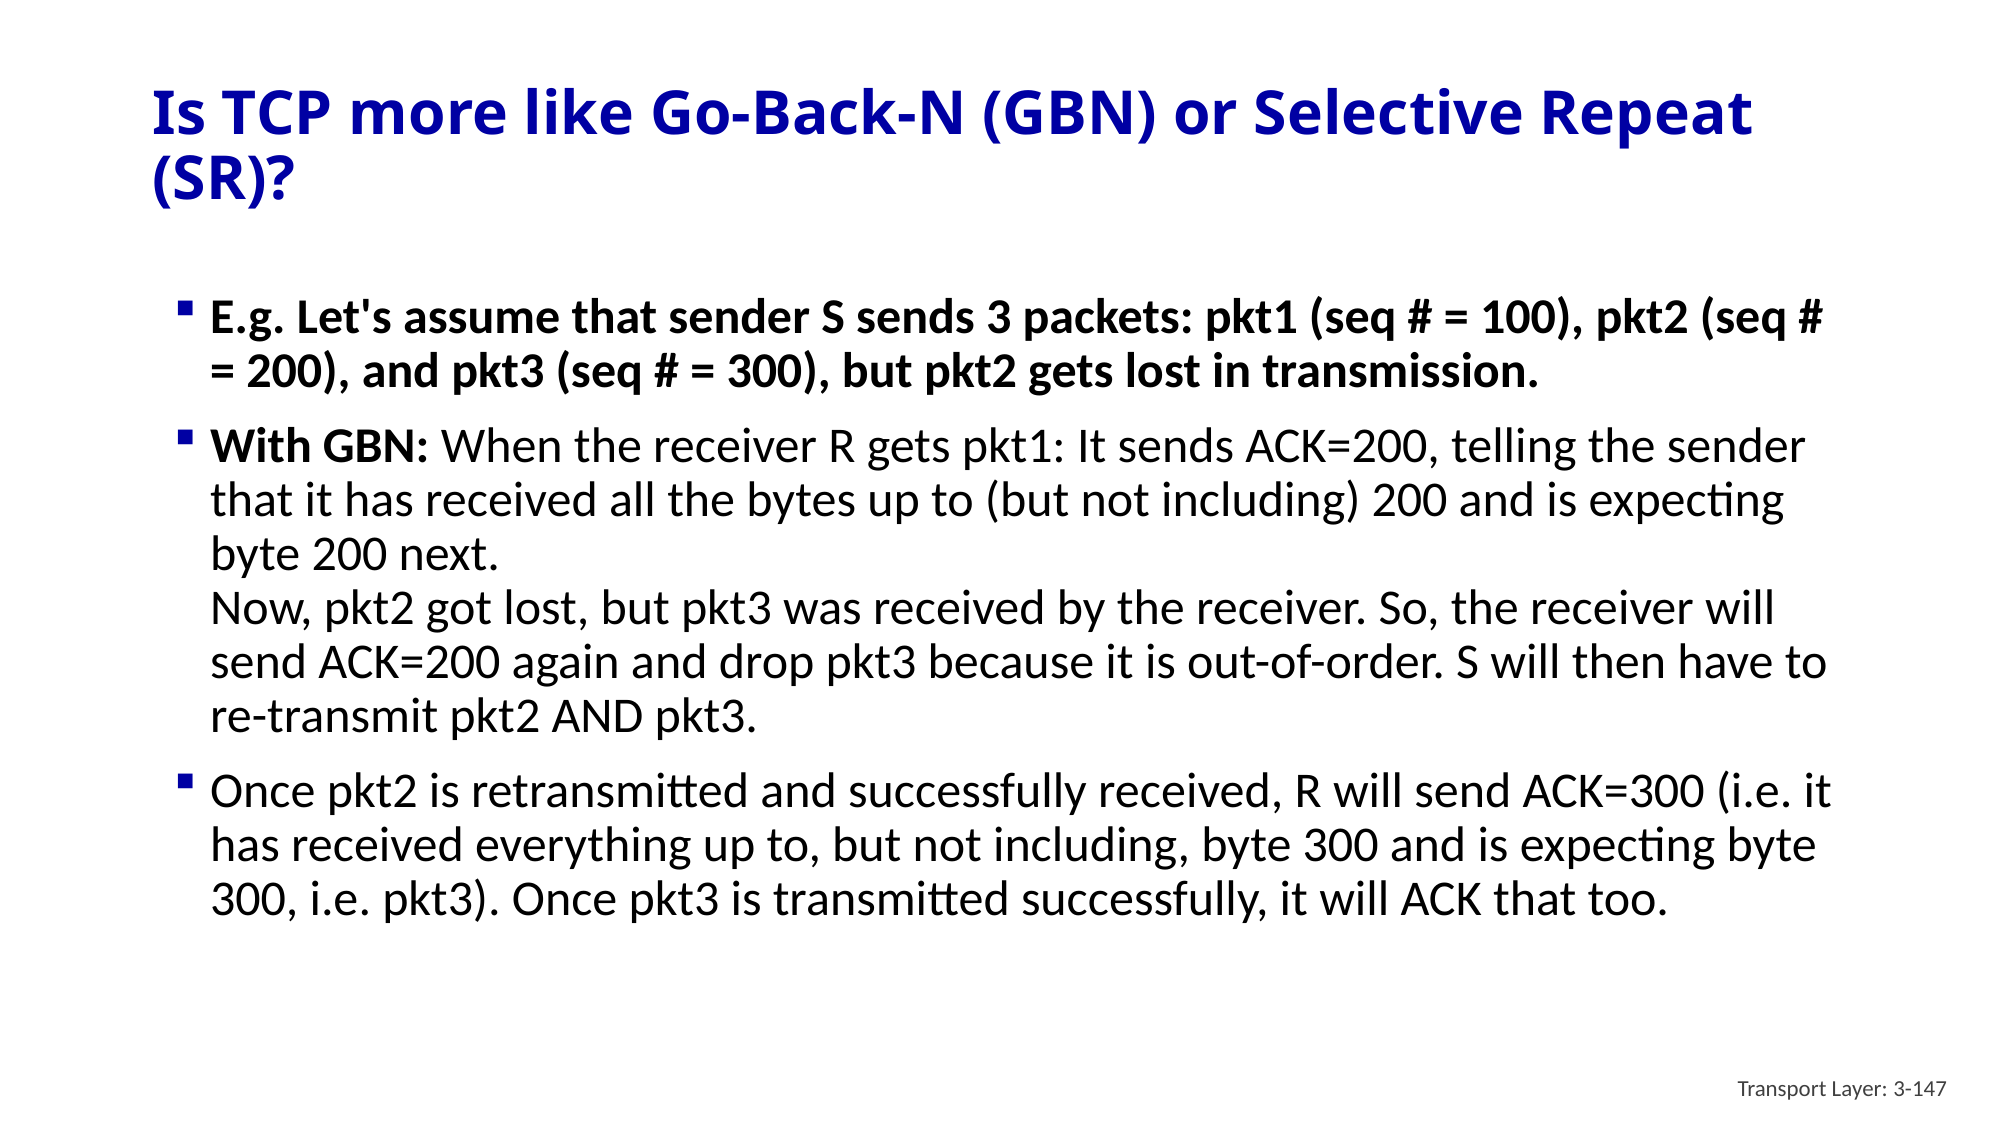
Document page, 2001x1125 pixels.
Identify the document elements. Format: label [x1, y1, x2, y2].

slide_number [1512, 1056, 1963, 1117]
title [137, 74, 1863, 221]
list [137, 282, 1863, 997]
